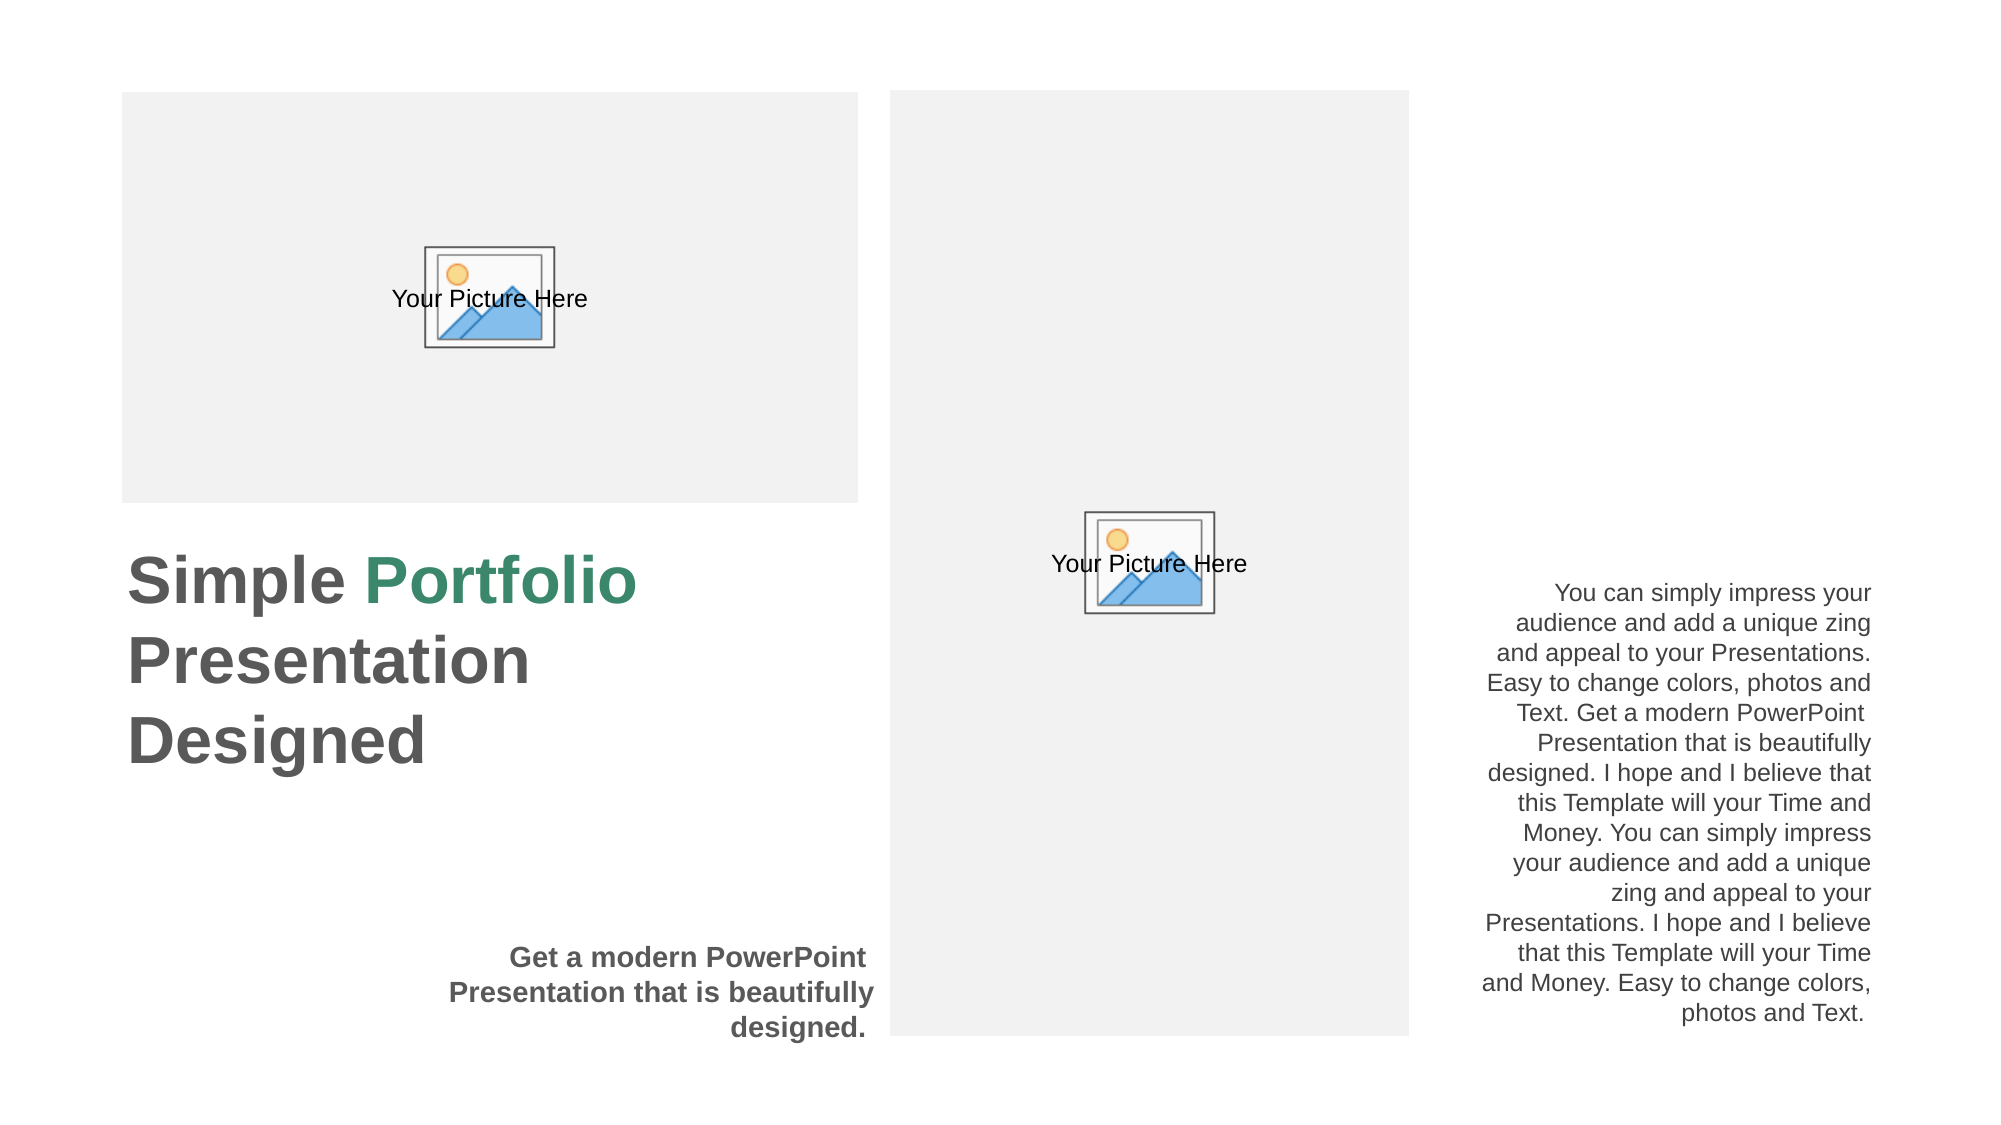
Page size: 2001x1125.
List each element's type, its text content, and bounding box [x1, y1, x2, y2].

text_box You can simply impress your audience and add a unique zing and appeal to your Presentations. Easy to change colors, photos and Text. Get a modern PowerPoint Presentation that is beautifully designed. I hope and I believe that this Template will your Time and Money. You can simply impress your audience and add a unique zing and appeal to your Presentations. I hope and I believe that this Template will your Time and Money. Easy to change colors, photos and Text. [1462, 569, 1887, 1034]
picture [121, 91, 859, 504]
text_box Get a modern PowerPoint Presentation that is beautifully designed. [332, 931, 890, 1051]
picture [889, 89, 1410, 1037]
text_box Simple Portfolio Presentation Designed [112, 529, 670, 785]
